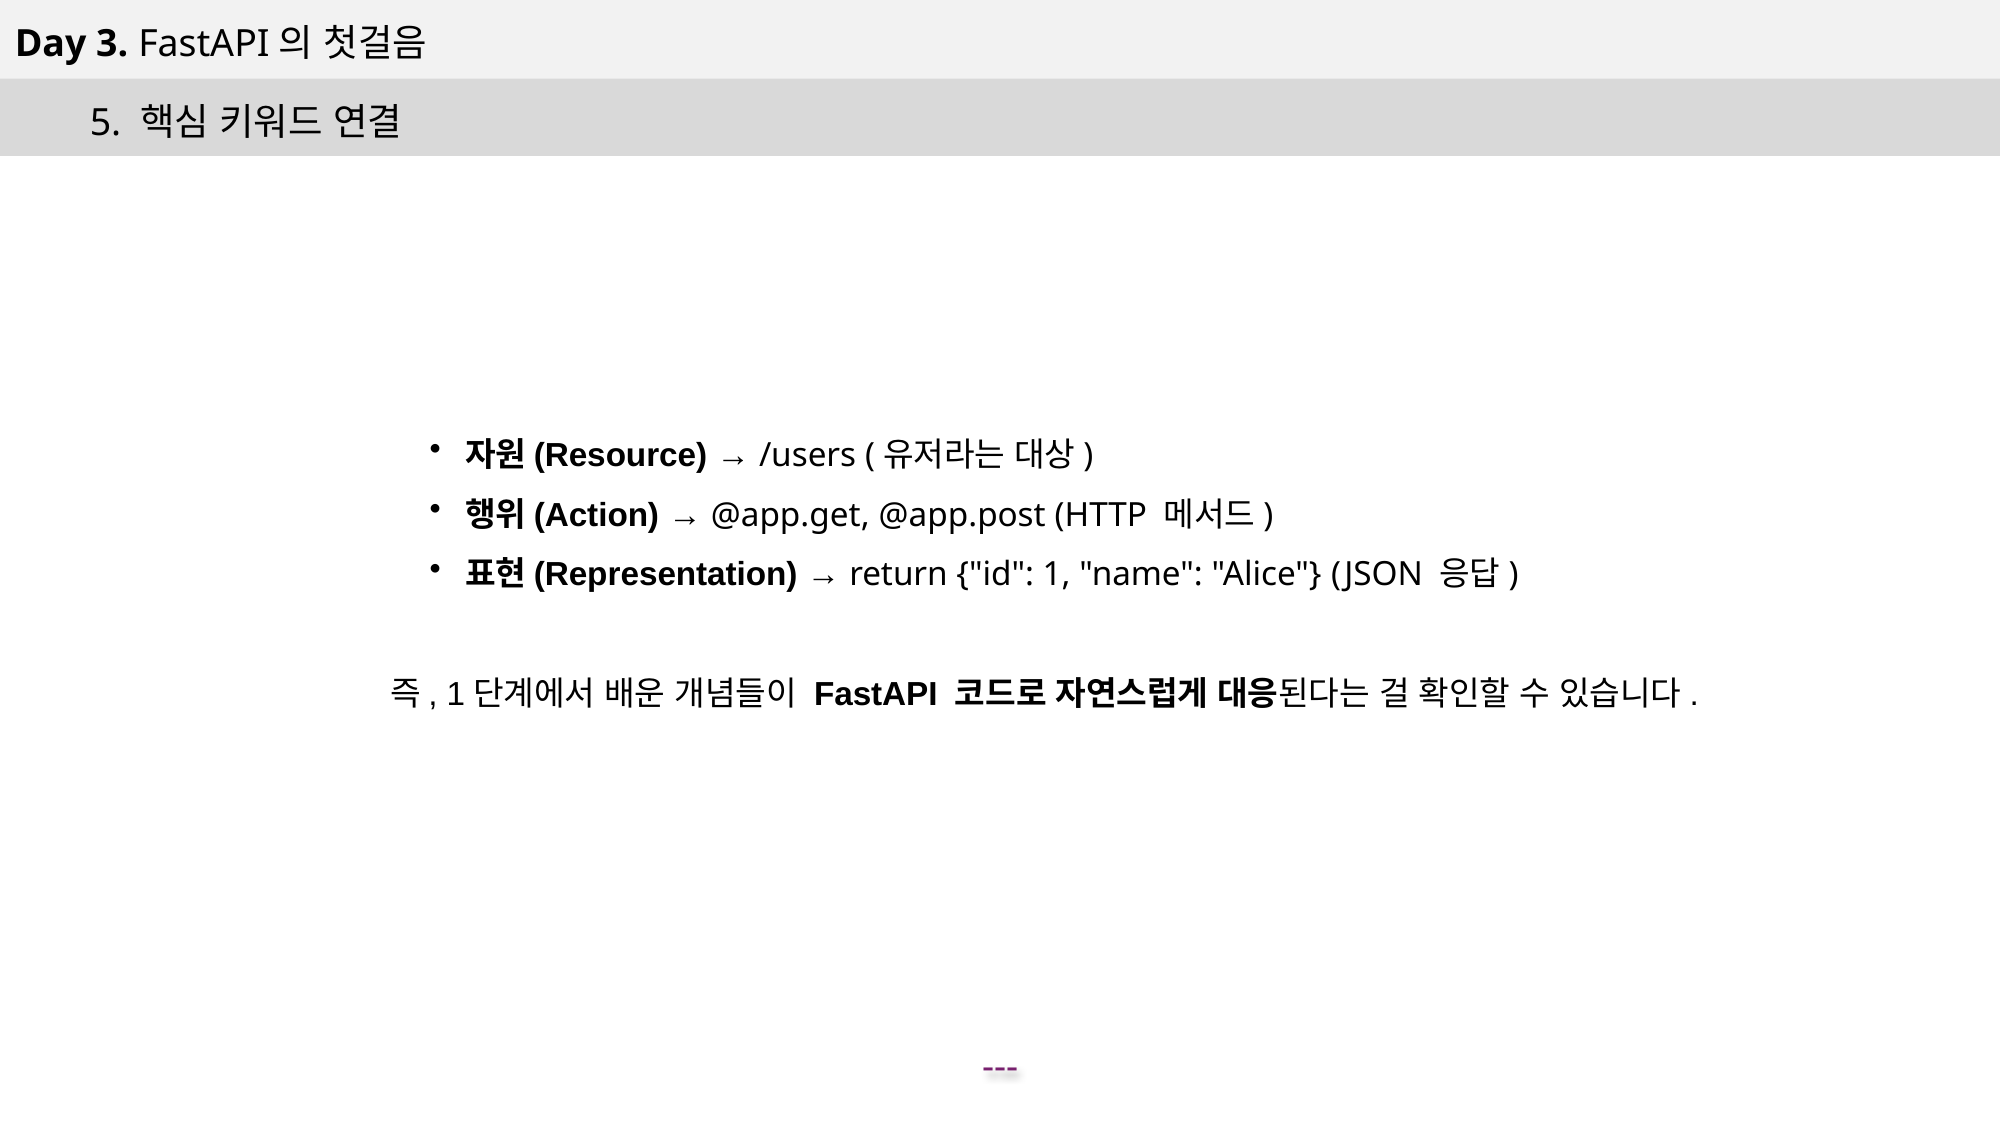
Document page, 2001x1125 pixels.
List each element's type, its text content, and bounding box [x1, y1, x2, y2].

text_box 자원(Resource) → /users (유저라는 대상) 행위(Action) → @app.get, @app.post (HTTP 메서드) 표현(Representation) → return {"id": 1, "name": "Alice"} (JSON 응답) 즉, 1단계에서 배운 개념들이 FastAPI 코드로 자연스럽게 대응된다는 걸 확인할 수 있습니다. [374, 405, 1788, 720]
text_box --- [0, 1034, 2000, 1095]
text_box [0, 0, 2000, 157]
